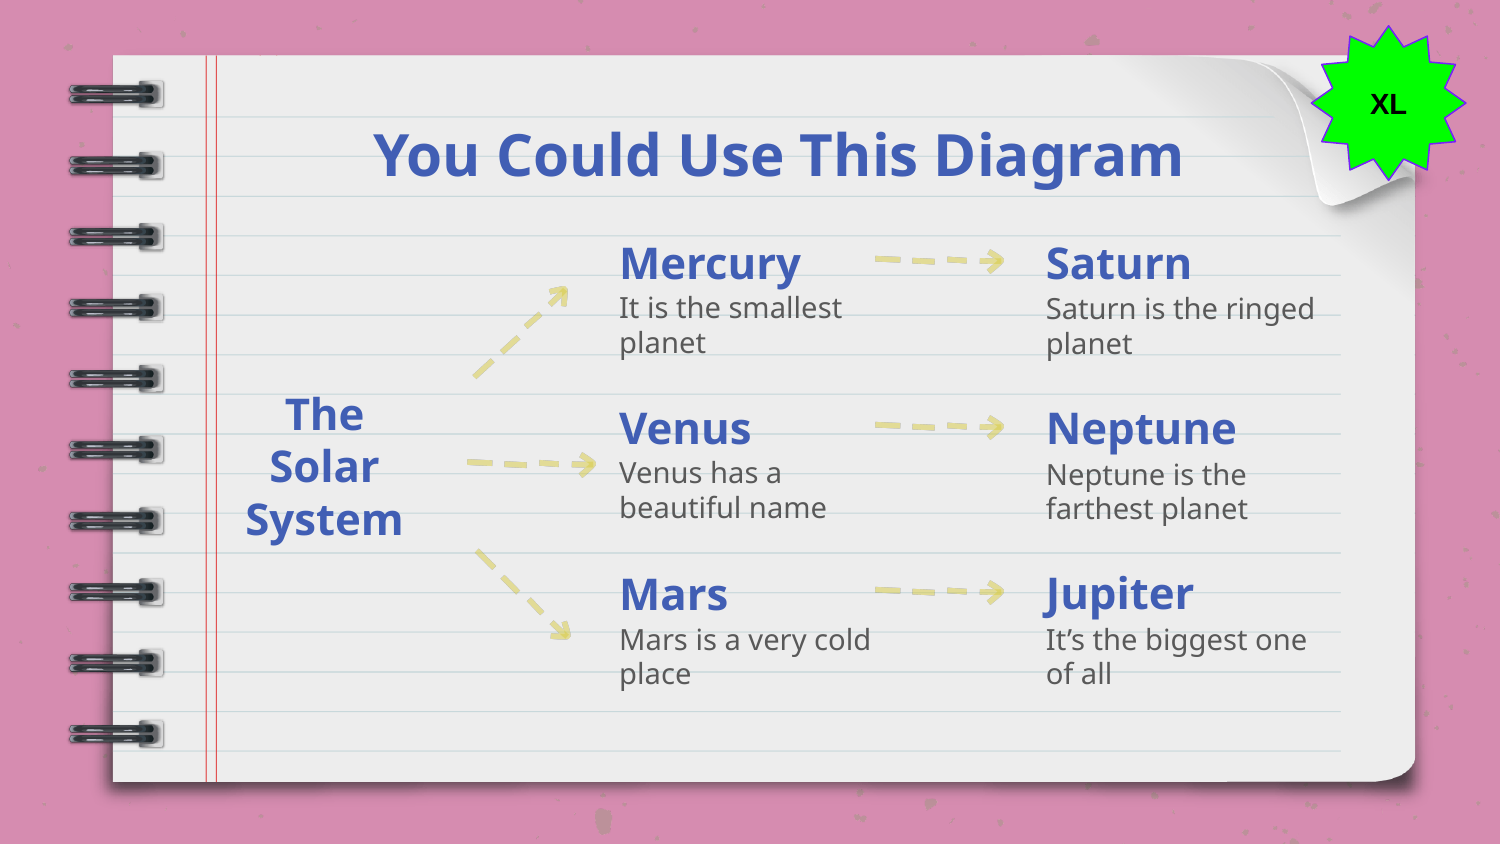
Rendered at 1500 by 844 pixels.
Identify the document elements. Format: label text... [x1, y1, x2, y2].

subtitle Neptune [1030, 393, 1324, 461]
subtitle Saturn [1030, 228, 1324, 296]
subtitle Mercury [604, 228, 897, 296]
subtitle It is the smallest planet [604, 282, 925, 371]
subtitle It’s the biggest one of all [1030, 609, 1351, 702]
subtitle Venus [604, 393, 897, 461]
subtitle Saturn is the ringed planet [1030, 279, 1351, 372]
subtitle Mars [604, 559, 897, 627]
subtitle Venus has a beautiful name [604, 449, 925, 536]
picture [63, 22, 1437, 822]
subtitle Mars is a very cold place [604, 613, 925, 702]
subtitle Neptune is the farthest planet [1030, 444, 1351, 537]
subtitle Jupiter [1030, 558, 1324, 627]
title You Could Use This Diagram [292, 116, 1266, 217]
subtitle The Solar System [216, 401, 433, 530]
text_box XL [1311, 25, 1466, 181]
